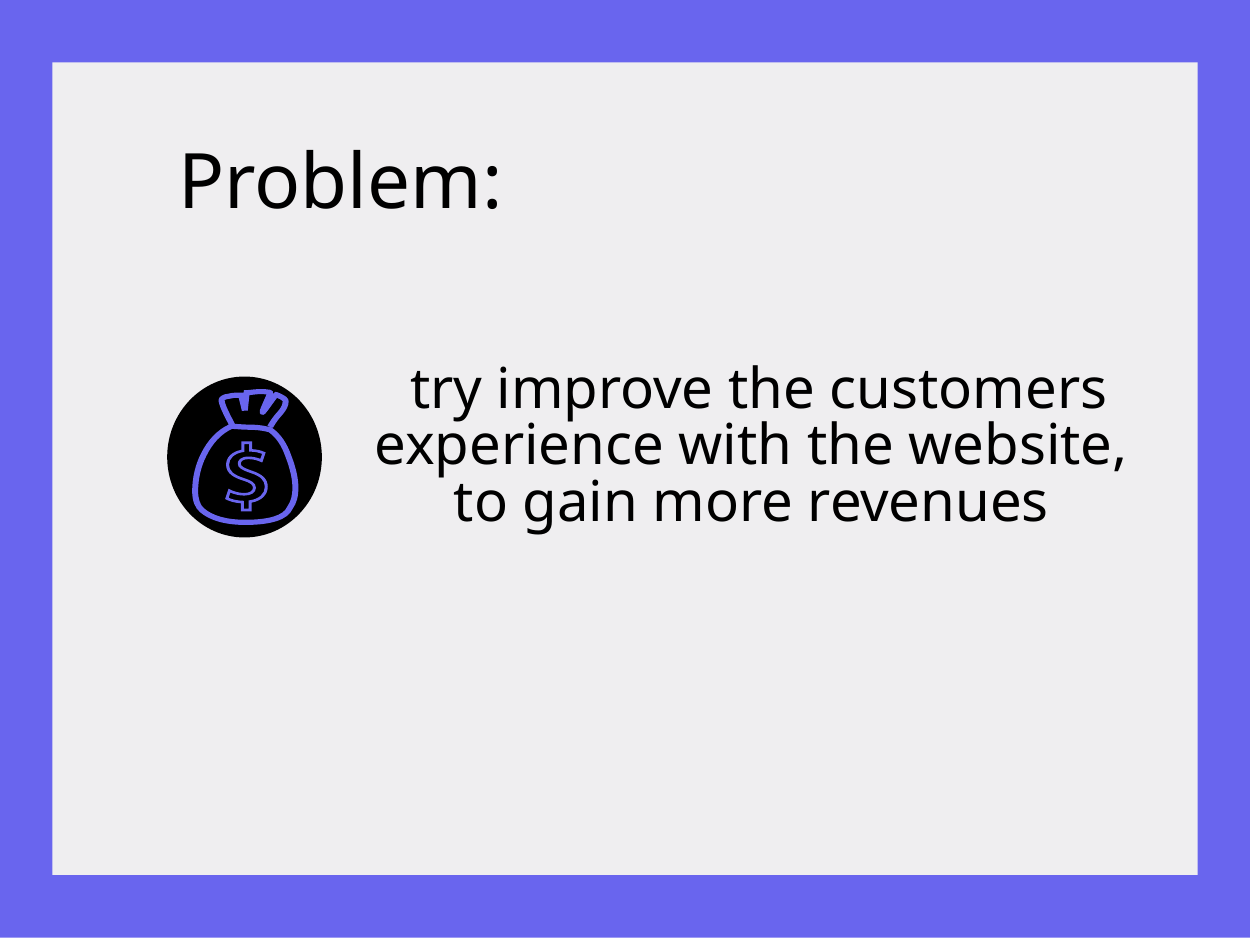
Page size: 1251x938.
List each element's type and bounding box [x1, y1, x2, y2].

text_box [192, 388, 299, 525]
text_box [0, 0, 1250, 938]
text_box [167, 376, 322, 538]
text_box [52, 62, 1198, 875]
